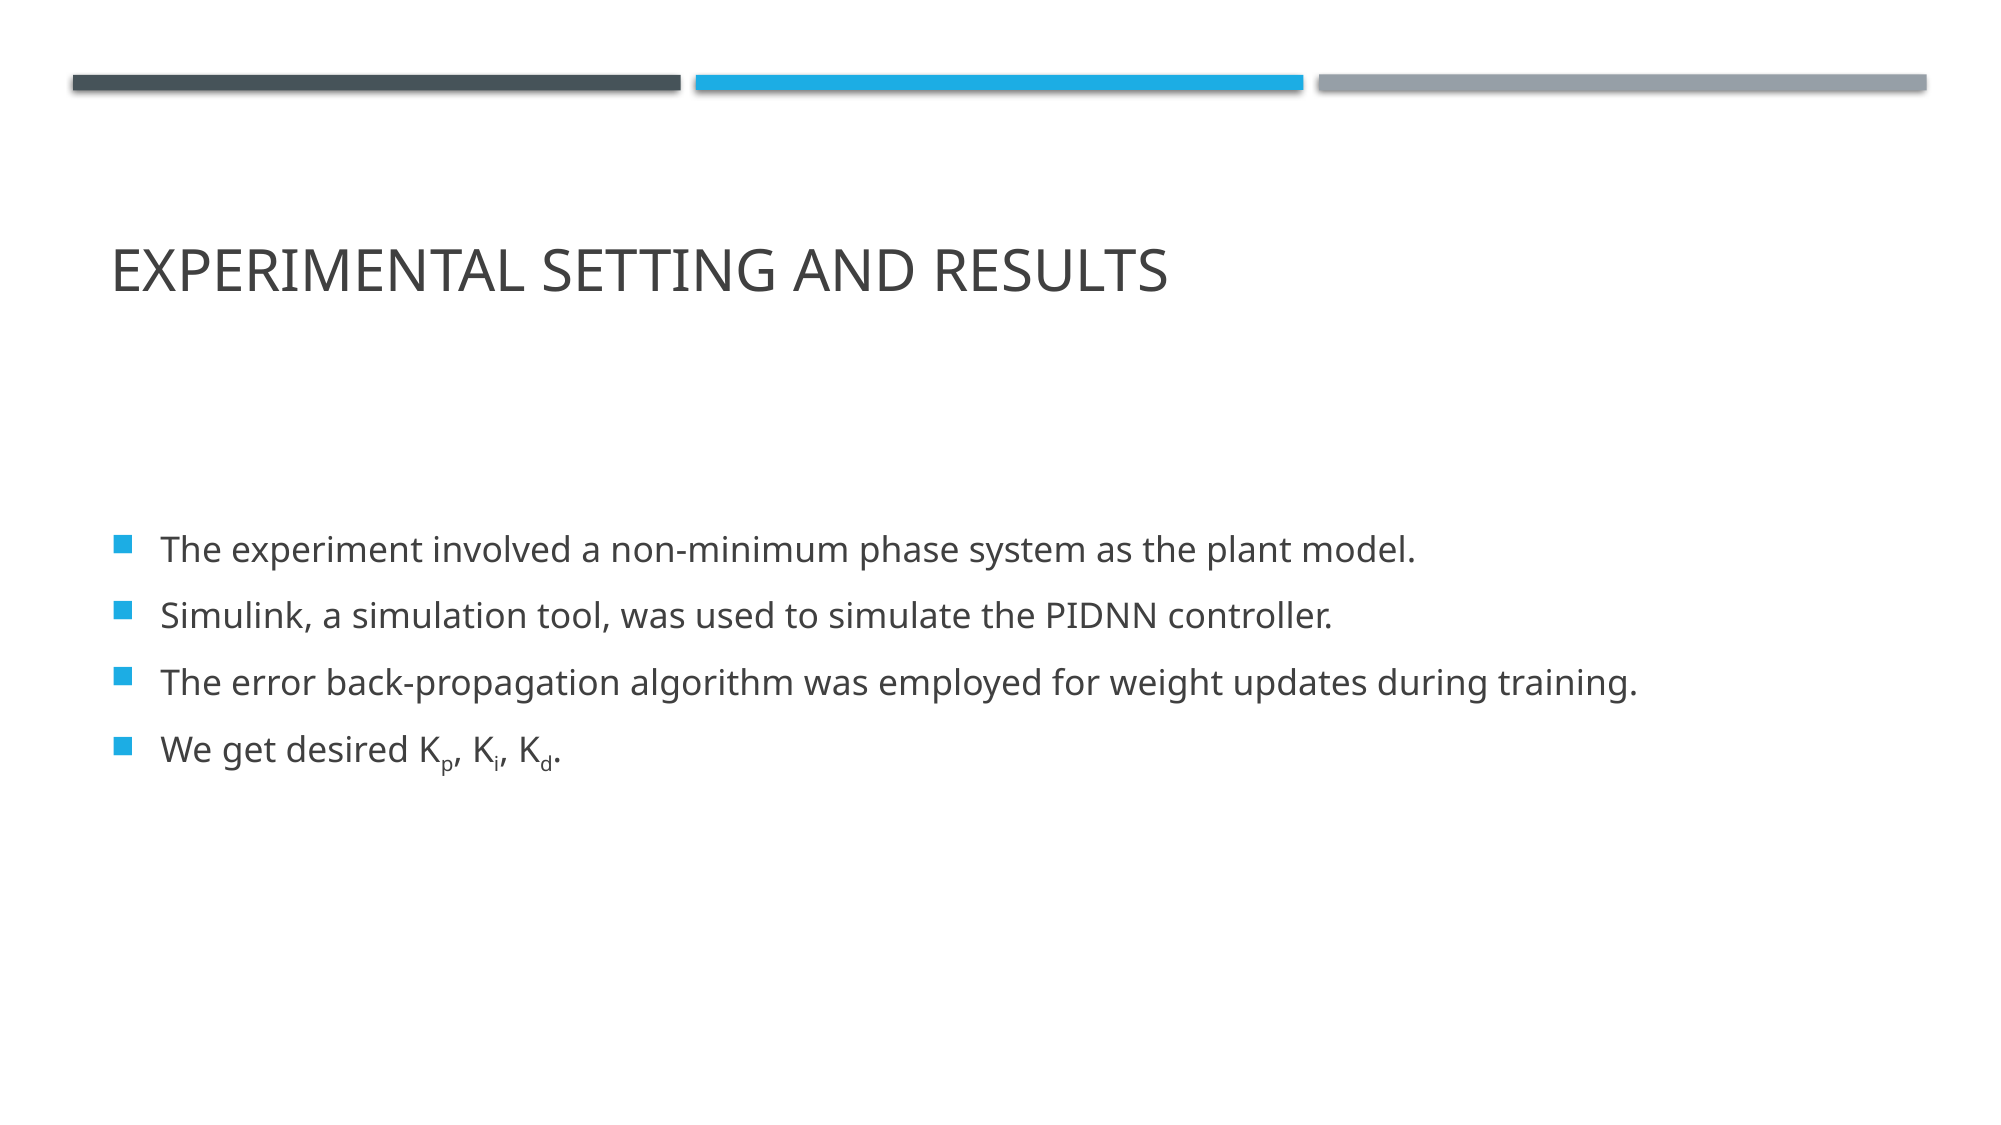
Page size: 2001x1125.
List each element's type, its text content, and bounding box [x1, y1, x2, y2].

list The experiment involved a non-minimum phase system as the plant model. Simulink, a simulation tool, was used to simulate the PIDNN controller. The error back-propagation algorithm was employed for weight updates during training. We get desired Kp, Ki, Kd. [95, 383, 1905, 981]
title Experimental Setting and Results [95, 115, 1905, 311]
